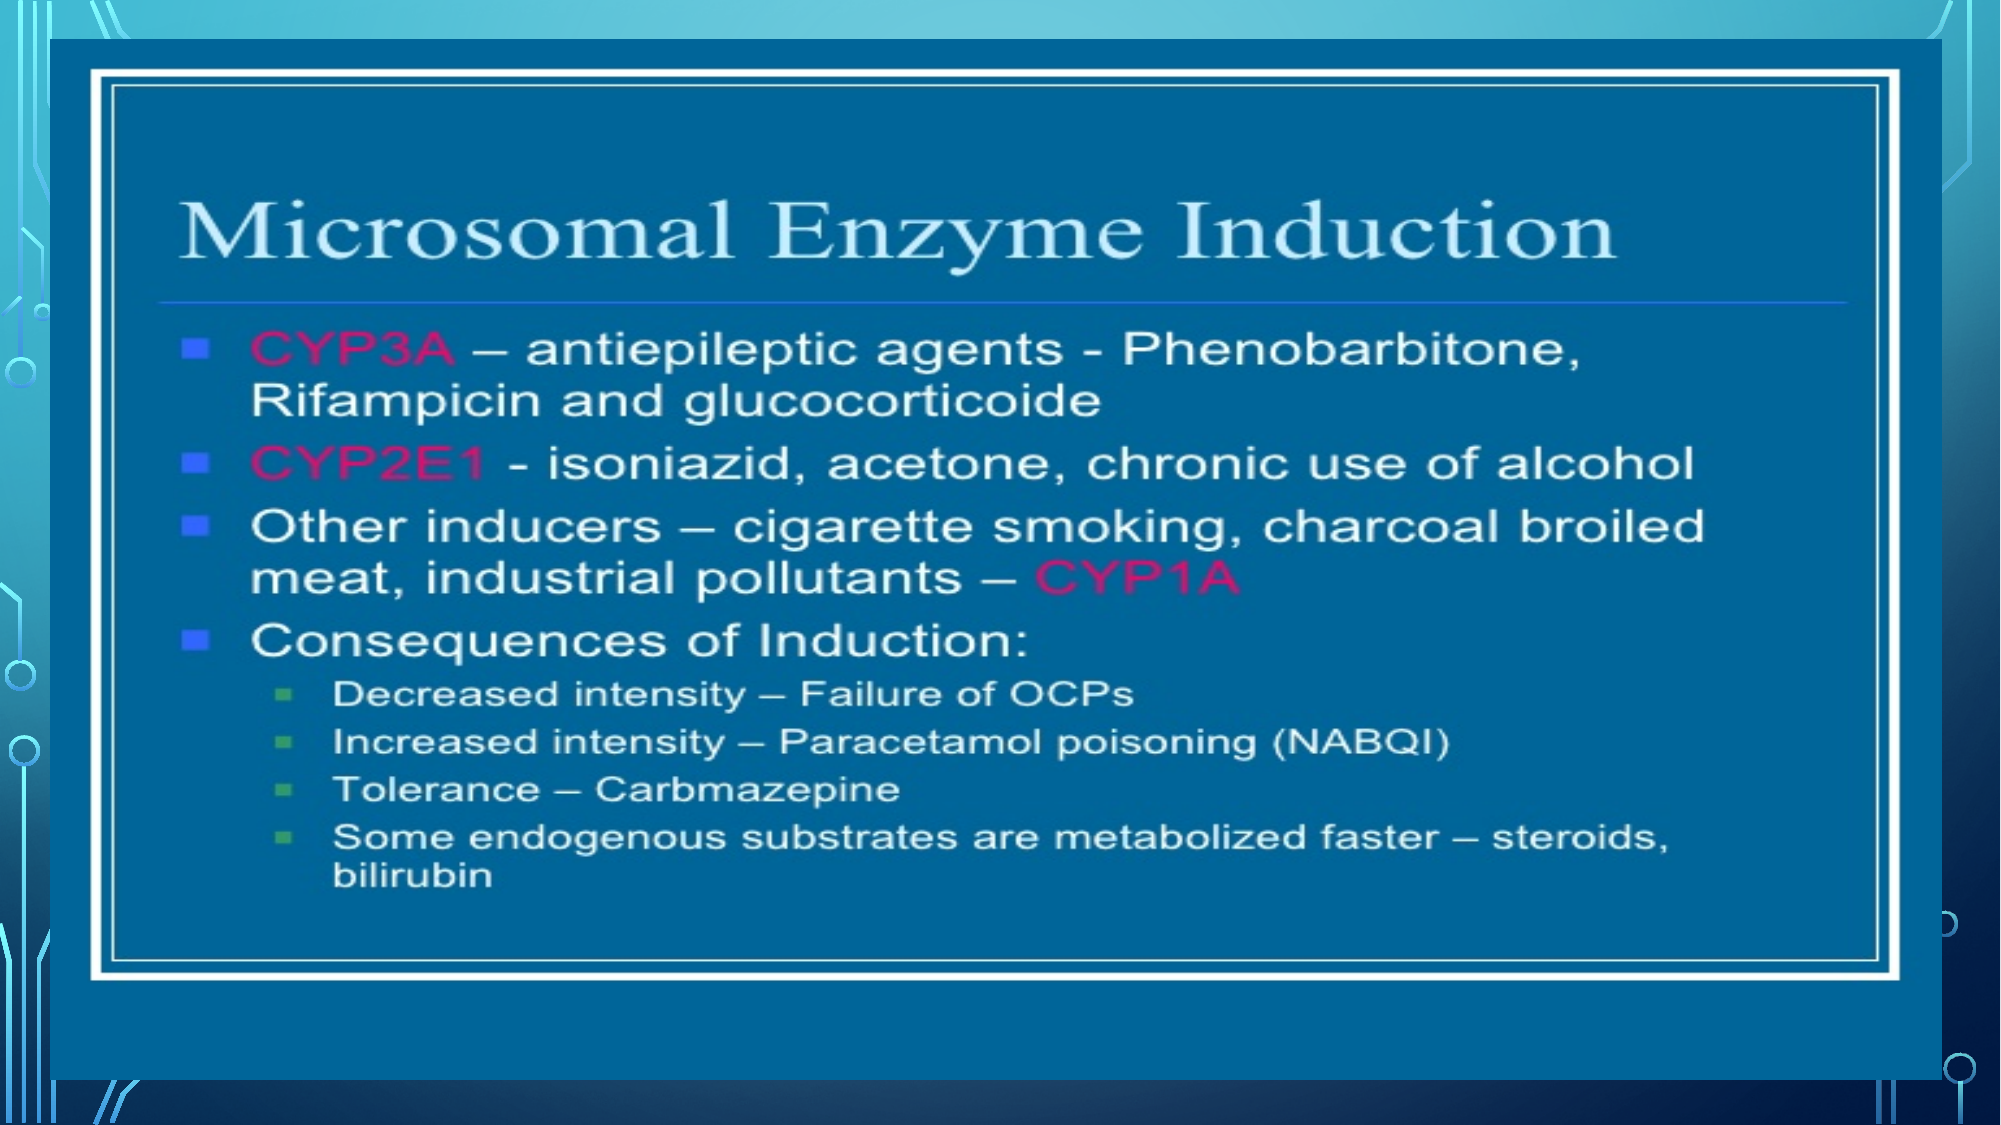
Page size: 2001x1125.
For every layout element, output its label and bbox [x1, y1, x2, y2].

picture [89, 68, 1909, 985]
